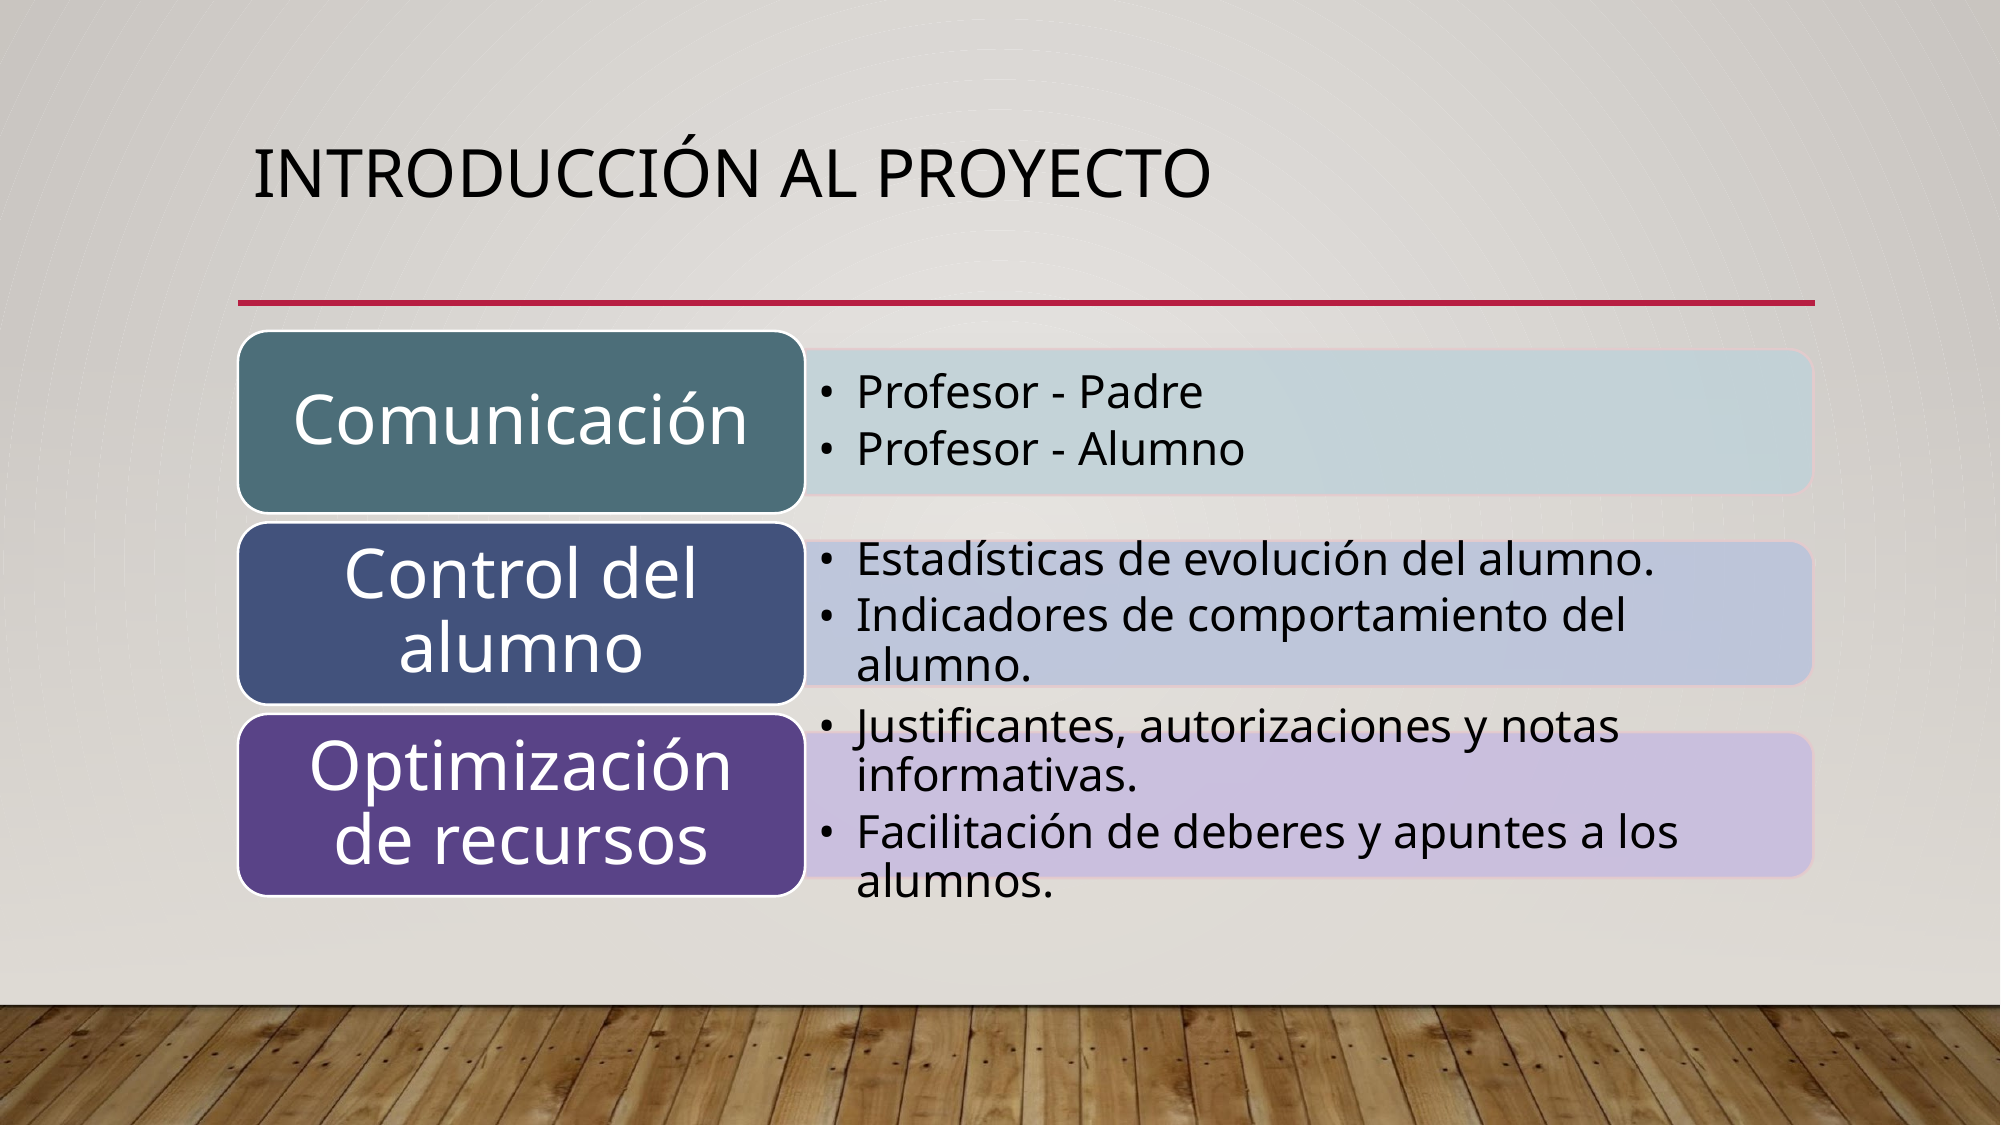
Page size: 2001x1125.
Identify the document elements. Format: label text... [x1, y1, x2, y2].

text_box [237, 330, 1814, 897]
picture [0, 1005, 2000, 1125]
title INTRODUCCIÓN AL PROYECTO [238, 131, 1814, 305]
